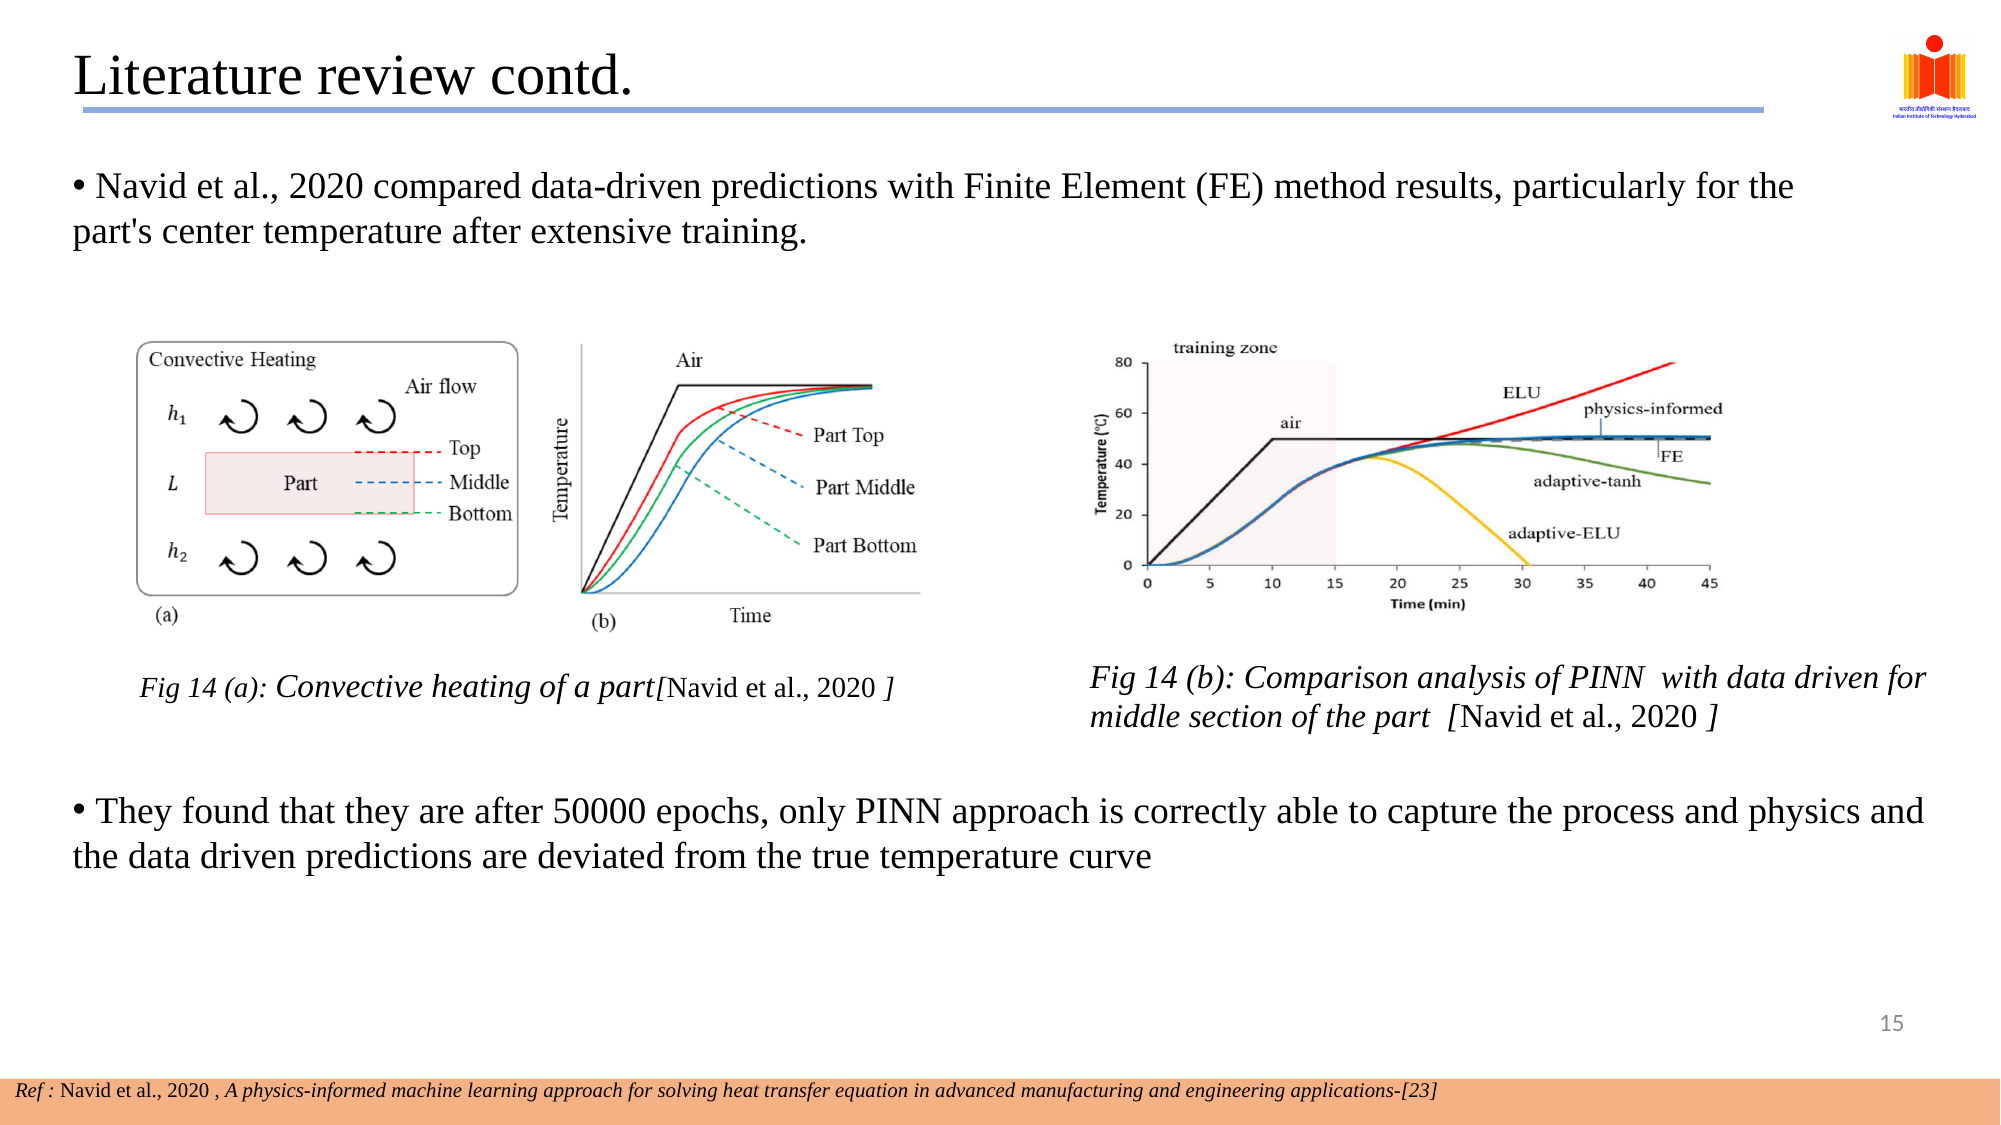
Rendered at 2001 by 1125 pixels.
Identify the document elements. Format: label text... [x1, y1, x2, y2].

text_box They found that they are after 50000 epochs, only PINN approach is correctly able to capture the process and physics and the data driven predictions are deviated from the true temperature curve [57, 778, 1943, 884]
text_box Navid et al., 2020 compared data-driven predictions with Finite Element (FE) method results, particularly for the part's center temperature after extensive training. [57, 154, 1894, 259]
text_box Fig 14 (b): Comparison analysis of PINN with data driven for middle section of the part [Navid et al., 2020 ] [1075, 647, 1986, 742]
picture [1054, 330, 1741, 618]
picture [124, 325, 933, 637]
footer Ref : Navid et al., 2020 , A physics-informed machine learning approach for solving heat transfer equation in advanced manufacturing and engineering applications-[23] [0, 1078, 2000, 1125]
text_box Fig 14 (a): Convective heating of a part[Navid et al., 2020 ] [124, 656, 933, 712]
text_box Literature review contd. [58, 28, 1894, 114]
slide_number 15 [1469, 991, 1920, 1052]
picture [1893, 35, 1976, 119]
